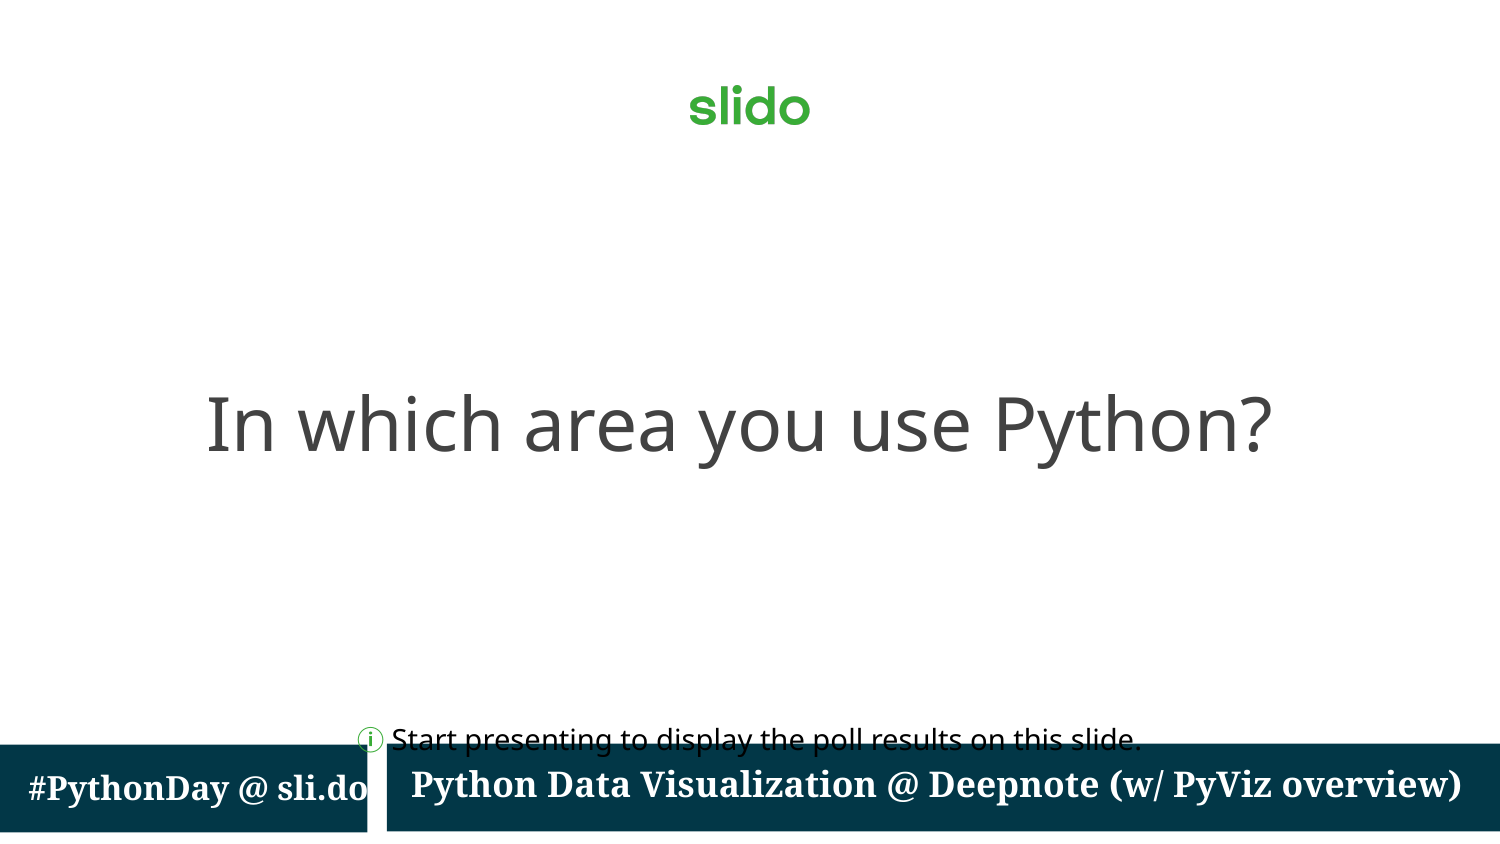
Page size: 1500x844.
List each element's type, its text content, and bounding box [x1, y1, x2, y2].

text_box #PythonDay @ sli.do [16, 761, 408, 835]
picture [677, 73, 822, 138]
text_box In which area you use Python? [0, 210, 1500, 633]
text_box Python Data Visualization @ Deepnote (w/ PyViz overview) [400, 740, 1500, 826]
text_box ⓘ Start presenting to display the poll results on this slide. [0, 633, 1500, 844]
